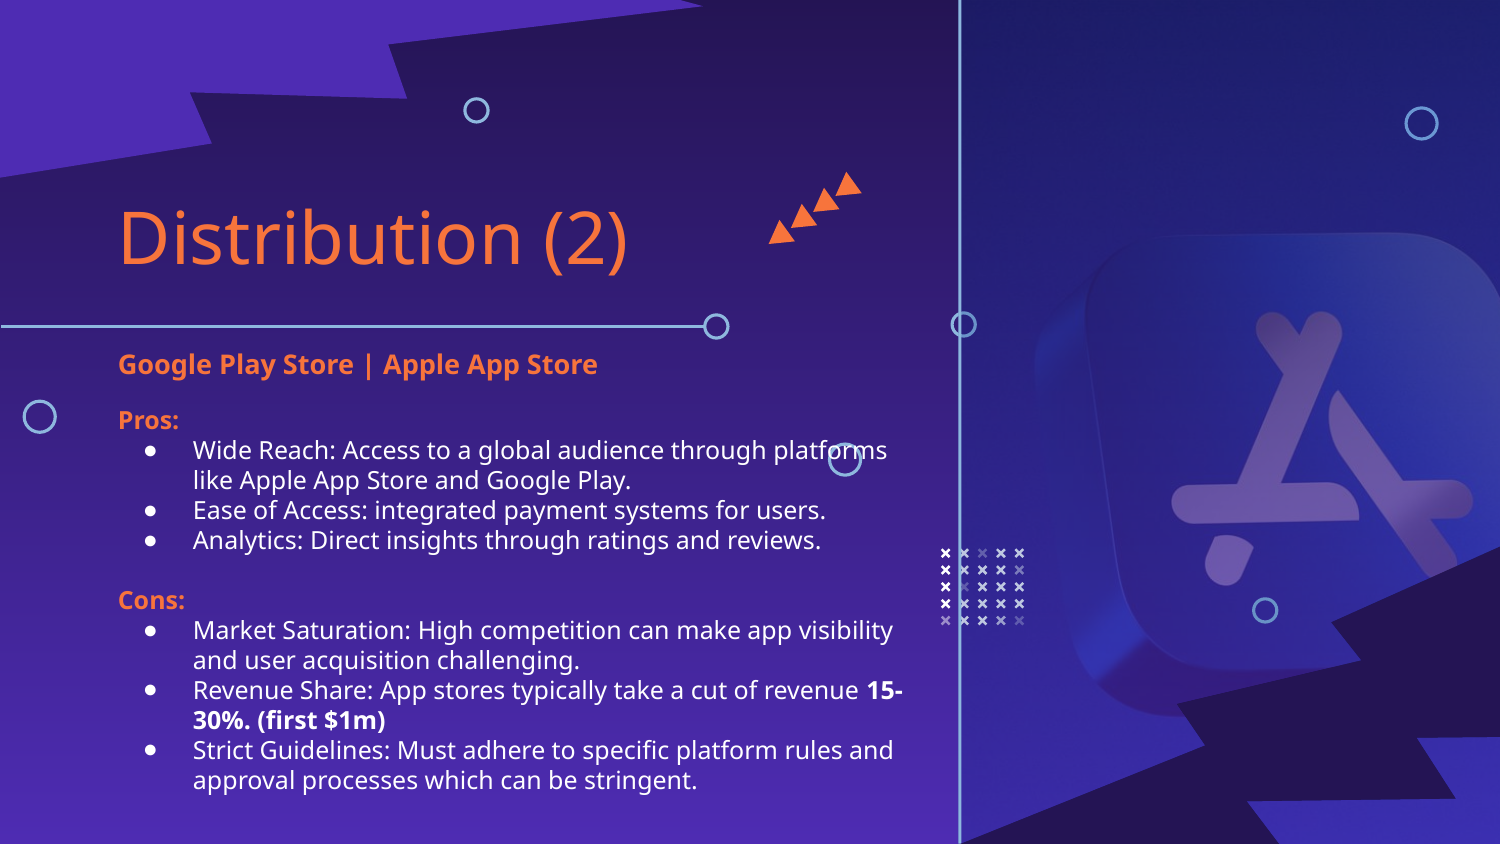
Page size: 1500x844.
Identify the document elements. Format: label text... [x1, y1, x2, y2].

picture [958, 0, 1500, 844]
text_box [0, 314, 729, 339]
list Pros: Wide Reach: Access to a global audience through platforms like Apple App Store and Google Play. Ease of Access: integrated payment systems for users. Analytics: Direct insights through ratings and reviews. Cons: Market Saturation: High competition can make app visibility and user acquisition challenging. Revenue Share: App stores typically take a cut of revenue 15-30%. (first $1m) Strict Guidelines: Must adhere to specific platform rules and approval processes which can be stringent. [102, 637, 943, 844]
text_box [23, 98, 953, 629]
